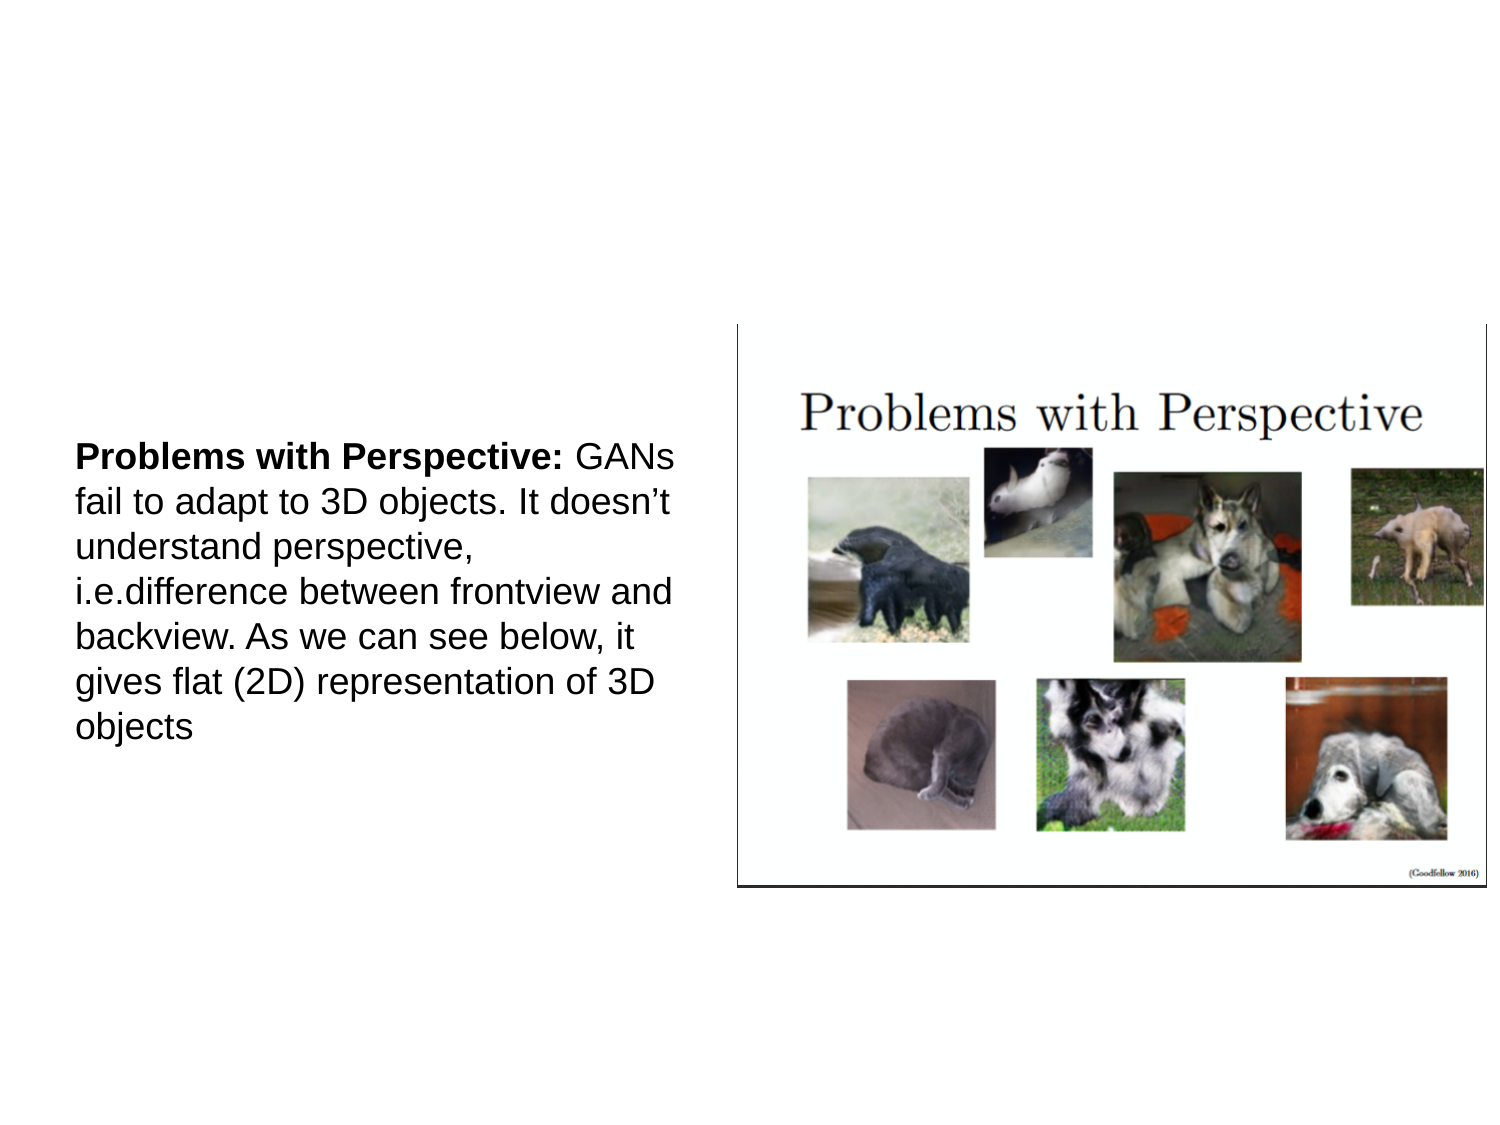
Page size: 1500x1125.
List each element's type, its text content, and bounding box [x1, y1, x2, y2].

text_box Problems with Perspective: GANs fail to adapt to 3D objects. It doesn’t understand perspective, i.e.difference between frontview and backview. As we can see below, it gives flat (2D) representation of 3D objects [75, 263, 688, 916]
picture [737, 324, 1487, 889]
